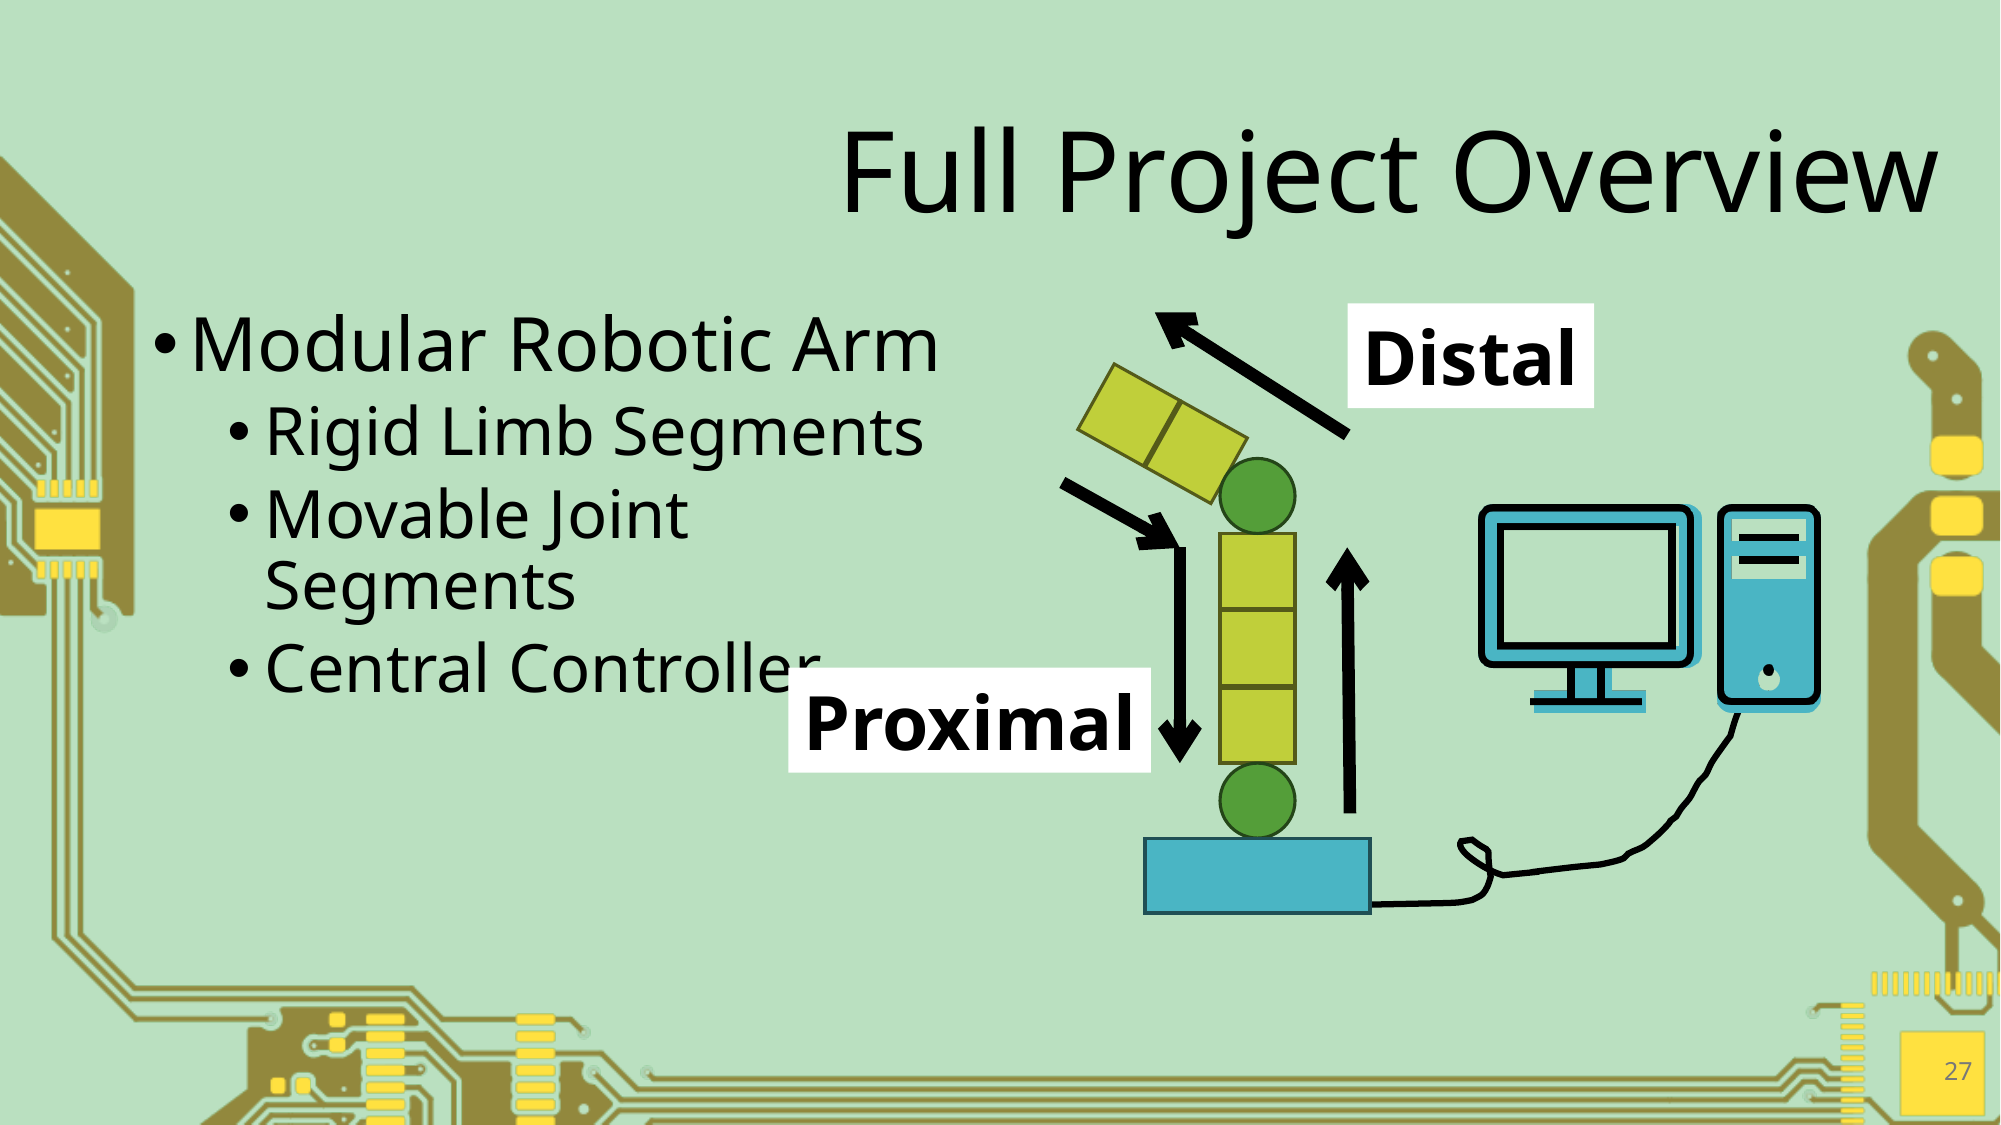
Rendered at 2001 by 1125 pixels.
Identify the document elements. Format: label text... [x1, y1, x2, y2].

text_box [1372, 788, 1697, 907]
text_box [1470, 429, 1829, 788]
text_box Proximal [788, 667, 1151, 773]
text_box Distal [1347, 303, 1595, 409]
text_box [1061, 481, 1181, 549]
title Full Project Overview [137, 67, 1956, 285]
picture [0, 0, 2001, 1125]
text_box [1346, 546, 1351, 814]
list Modular Robotic Arm Rigid Limb Segments Movable Joint Segments Central Controller [137, 299, 988, 984]
text_box [1143, 837, 1372, 915]
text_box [1090, 376, 1296, 534]
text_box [1219, 534, 1296, 839]
slide_number 27 [1895, 1042, 1988, 1103]
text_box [1154, 311, 1348, 436]
